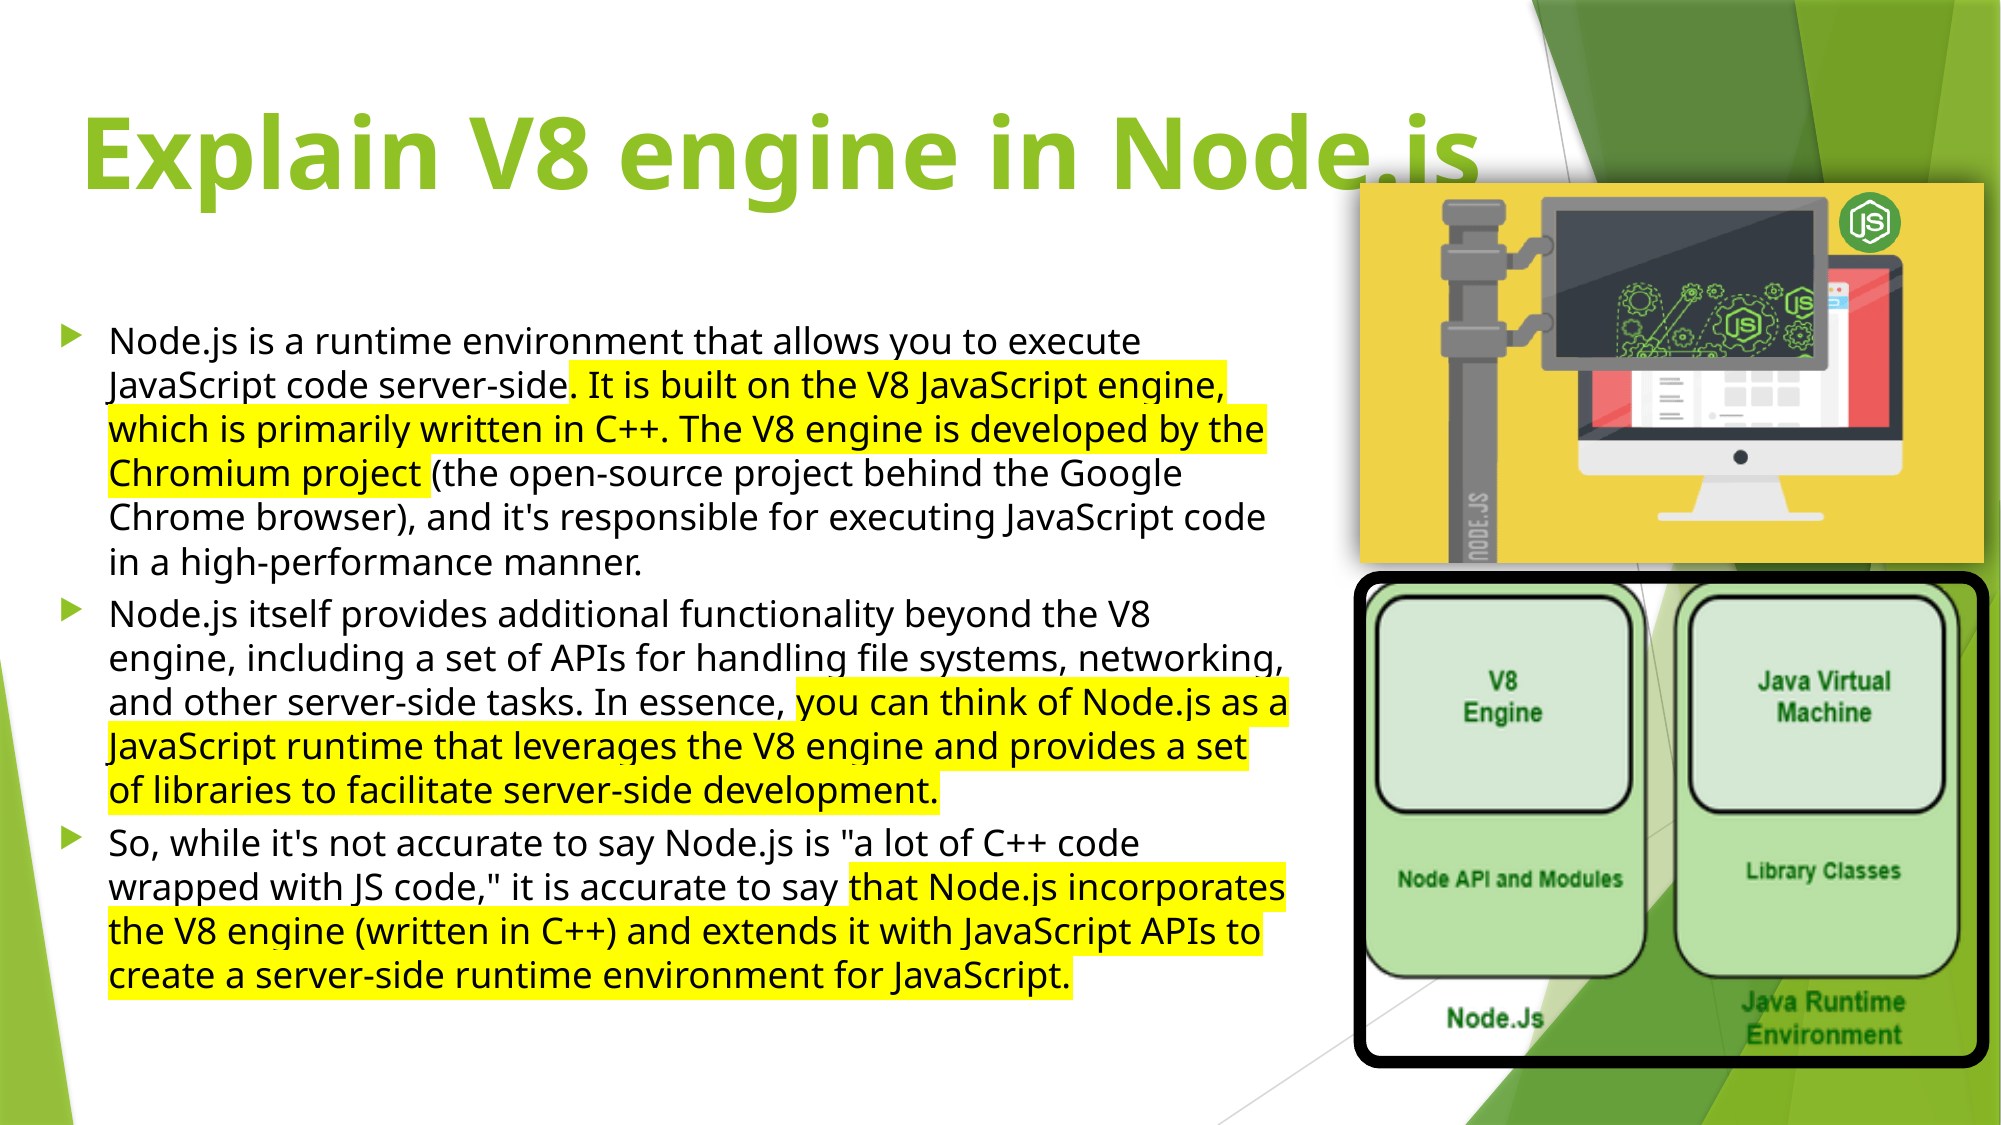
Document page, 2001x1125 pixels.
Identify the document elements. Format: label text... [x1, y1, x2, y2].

picture [1359, 576, 1984, 1063]
picture [1360, 182, 1985, 564]
title Explain V8 engine in Node.js [64, 81, 1532, 264]
list Node.js is a runtime environment that allows you to execute JavaScript code server-side. It is built on the V8 JavaScript engine, which is primarily written in C++. The V8 engine is developed by the Chromium project (the open-source project behind the Google Chrome browser), and it's responsible for executing JavaScript code in a high-performance manner. Node.js itself provides additional functionality beyond the V8 engine, including a set of APIs for handling file systems, networking, and other server-side tasks. In essence, you can think of Node.js as a JavaScript runtime that leverages the V8 engine and provides a set of libraries to facilitate server-side development. So, while it's not accurate to say Node.js is "a lot of C++ code wrapped with JS code," it is accurate to say that Node.js incorporates the V8 engine (written in C++) and extends it with JavaScript APIs to create a server-side runtime environment for JavaScript. [43, 310, 1305, 1078]
